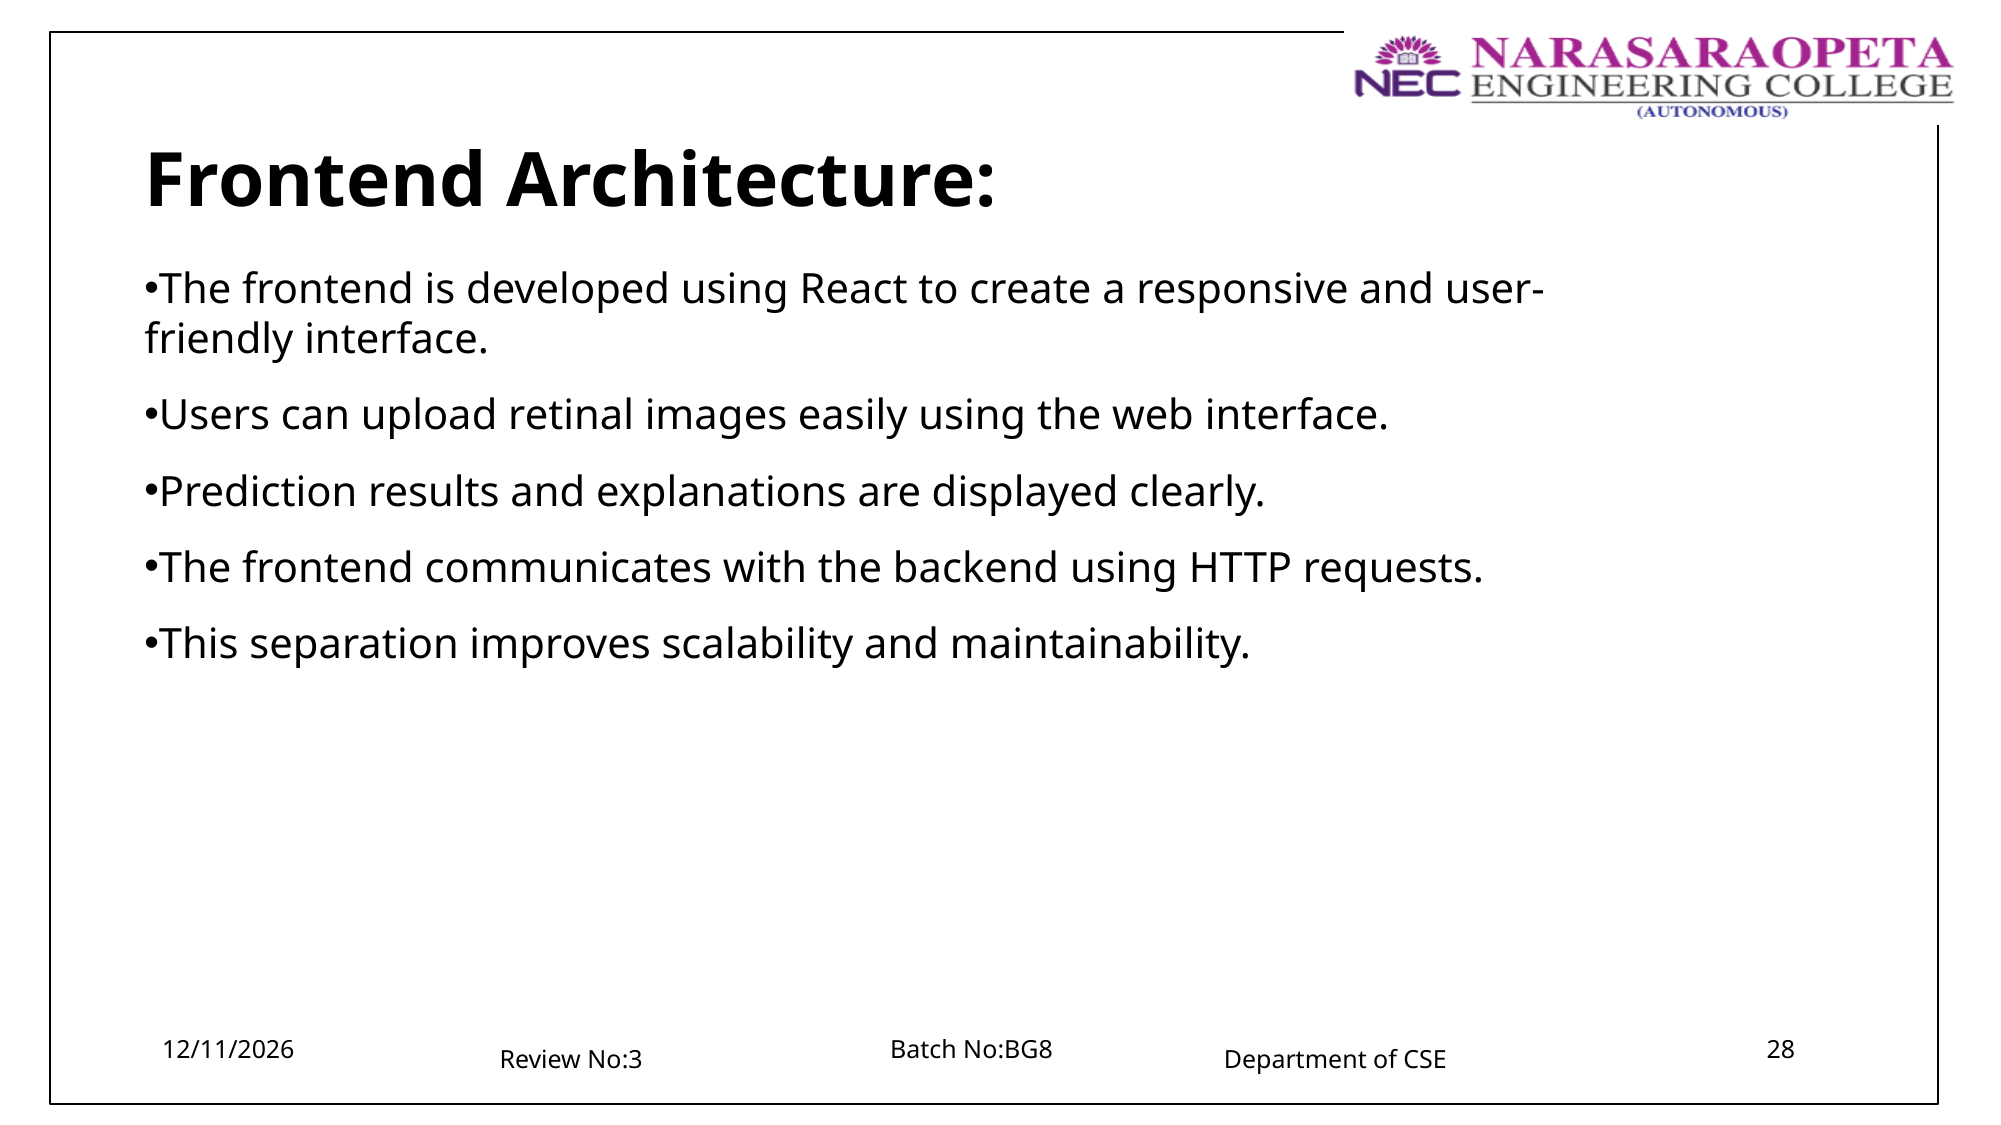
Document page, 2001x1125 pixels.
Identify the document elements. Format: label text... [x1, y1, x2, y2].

text_box Frontend Architecture: The frontend is developed using React to create a responsive and user-friendly interface. Users can upload retinal images easily using the web interface. Prediction results and explanations are displayed clearly. The frontend communicates with the backend using HTTP requests. This separation improves scalability and maintainability. [129, 124, 1689, 675]
picture [1343, 29, 1962, 125]
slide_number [146, 1020, 314, 1081]
slide_number 28 [1530, 1020, 1811, 1081]
footer Batch No:BG8 [824, 1020, 1120, 1081]
